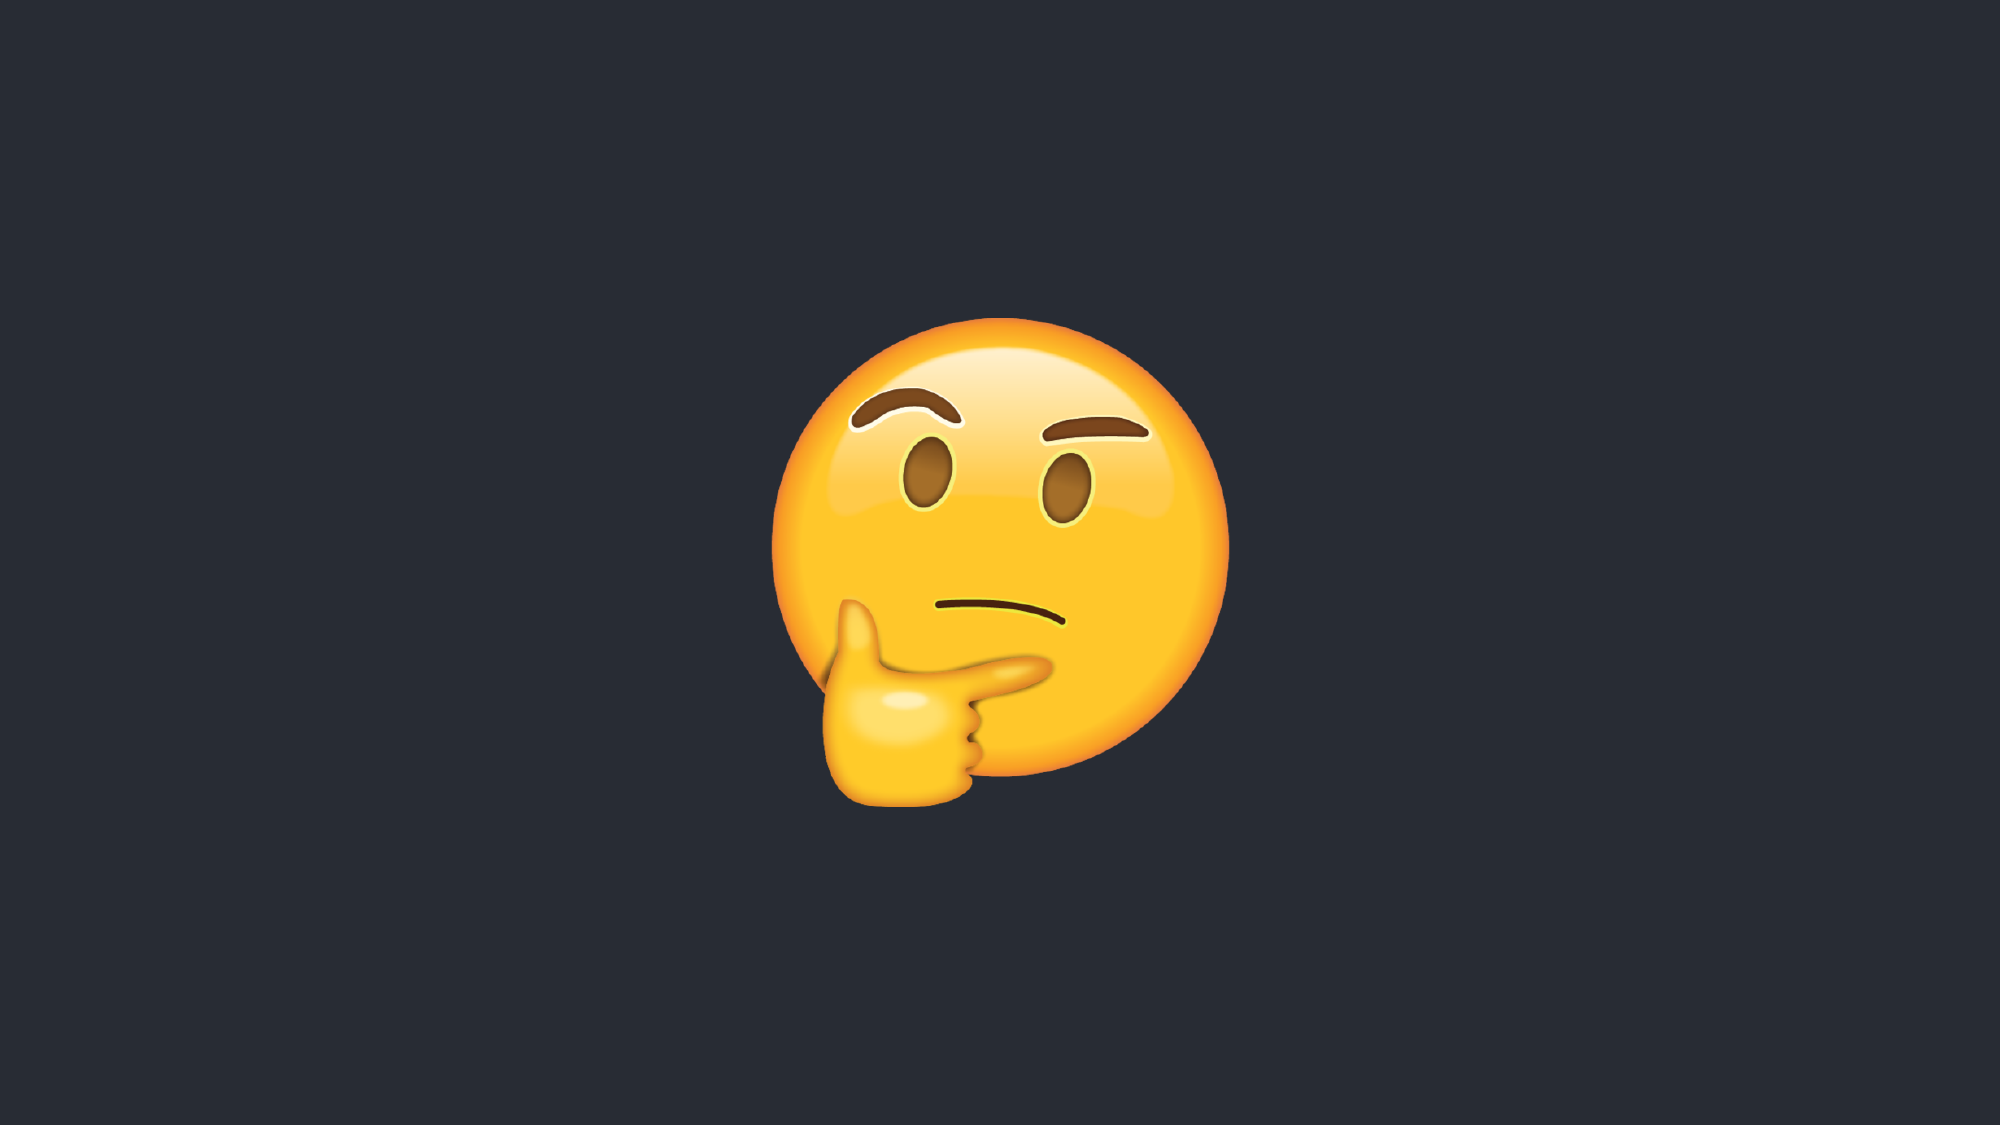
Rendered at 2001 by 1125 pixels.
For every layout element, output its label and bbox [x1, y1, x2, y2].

picture [756, 318, 1244, 807]
